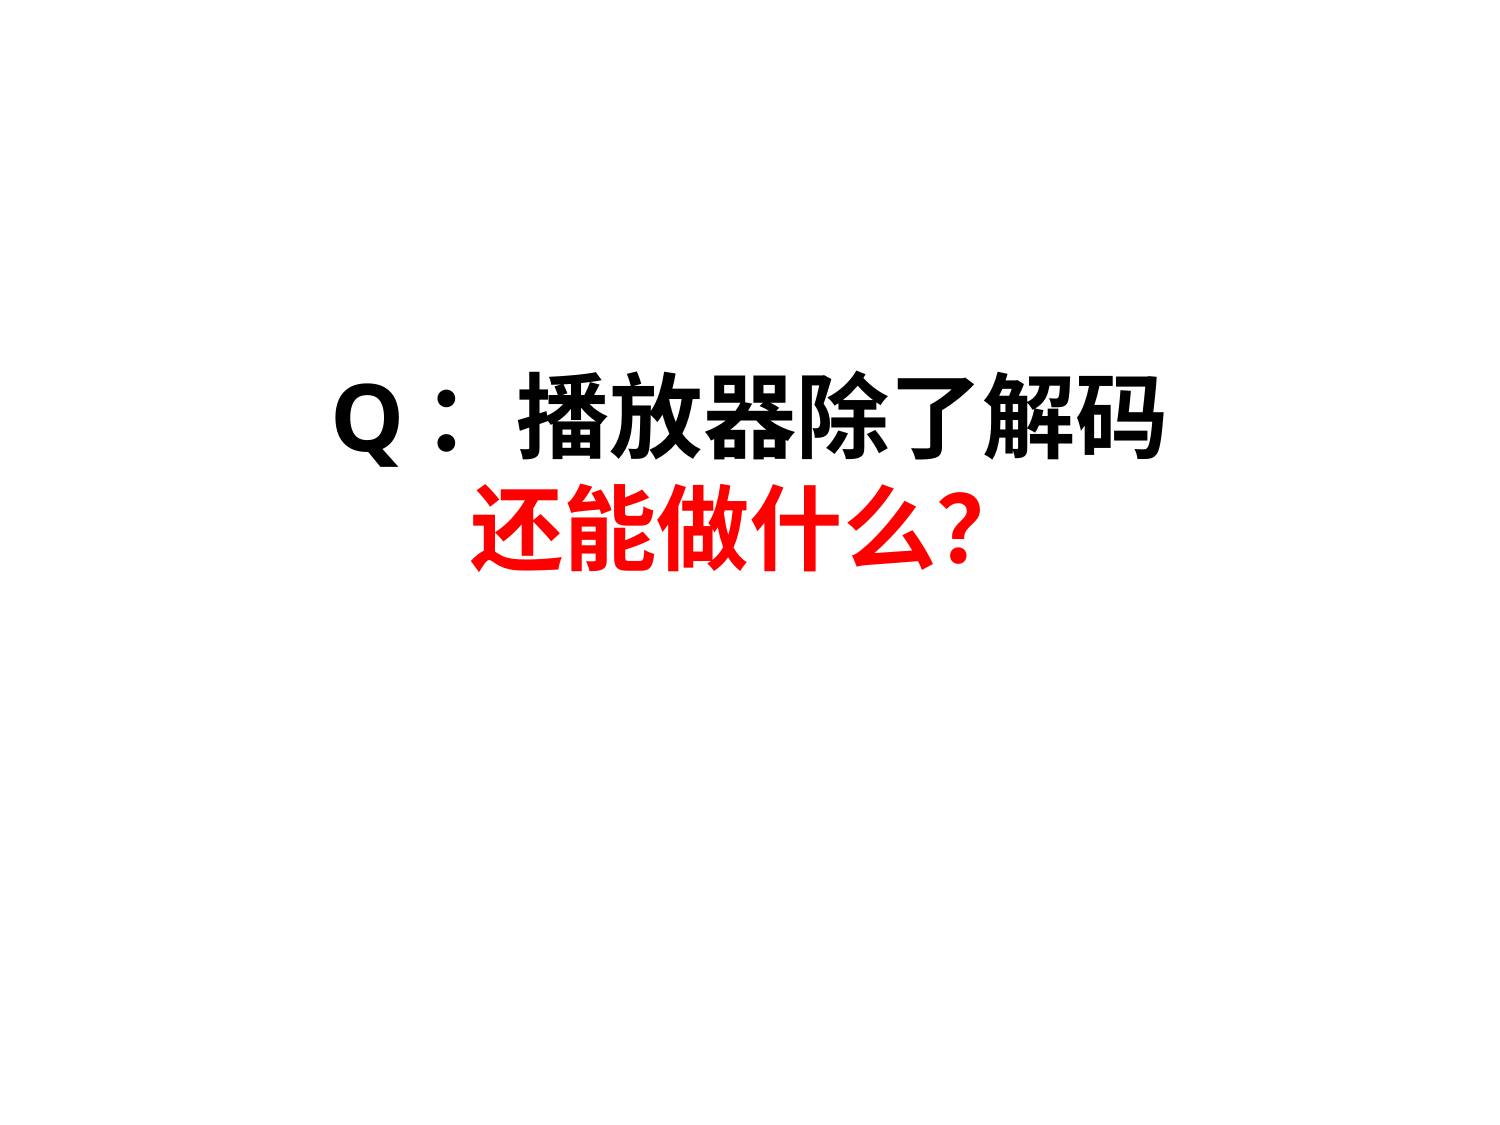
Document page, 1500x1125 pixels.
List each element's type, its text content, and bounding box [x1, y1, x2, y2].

title Q：播放器除了解码 还能做什么？ [0, 349, 1500, 591]
